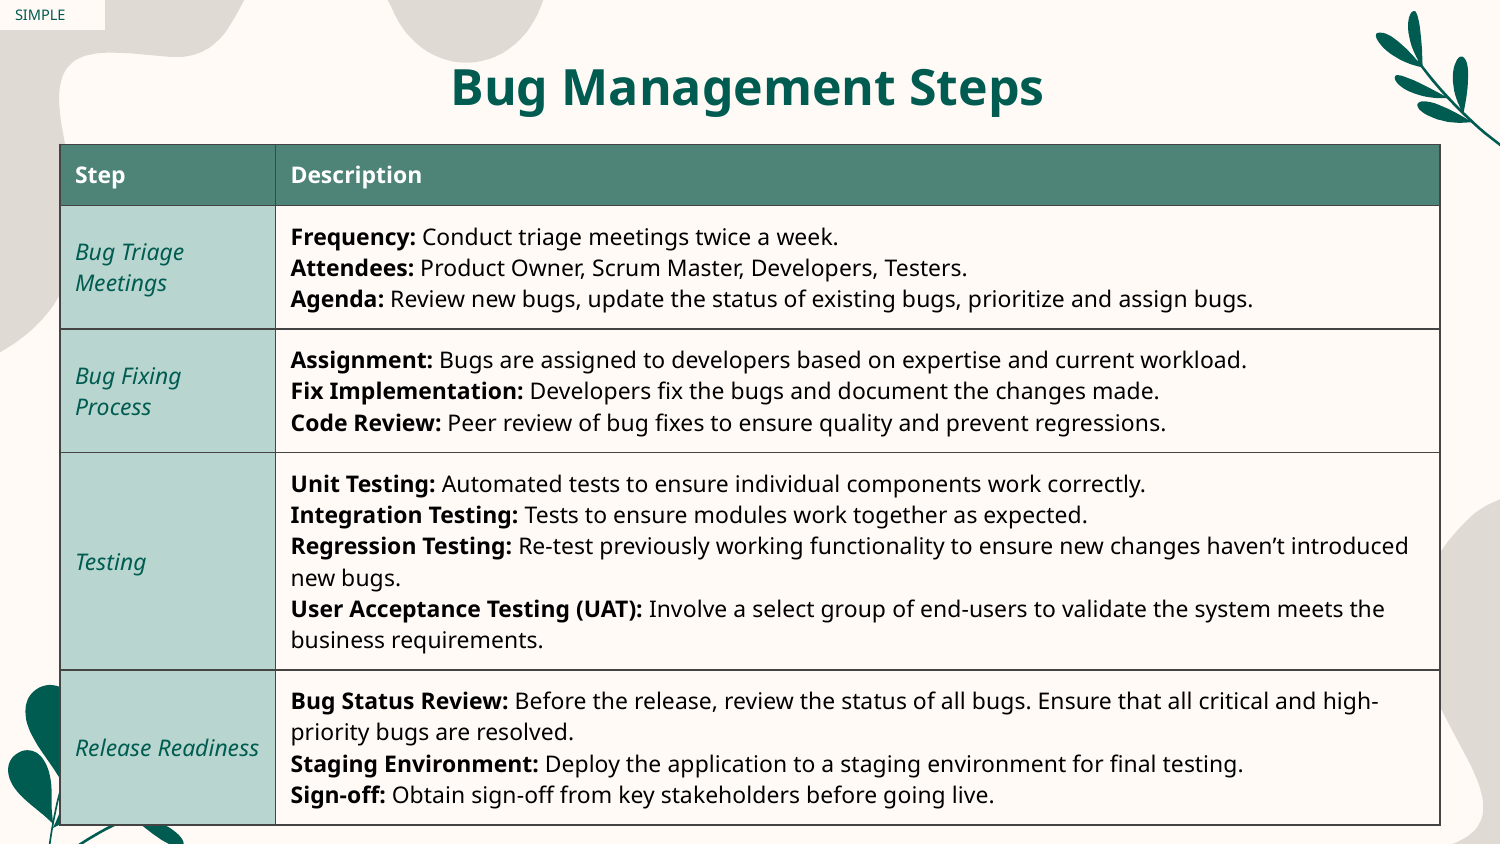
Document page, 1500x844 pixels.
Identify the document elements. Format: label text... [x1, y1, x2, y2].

table_cell Unit Testing: Automated tests to ensure individual components work correctly. Integration Testing: Tests to ensure modules work together as expected. Regression Testing: Re-test previously working functionality to ensure new changes haven’t introduced new bugs. User Acceptance Testing (UAT): Involve a select group of end-users to validate the system meets the business requirements. [276, 453, 1439, 669]
title Bug Management Steps [115, 40, 1380, 135]
table_cell Bug Status Review: Before the release, review the status of all bugs. Ensure that all critical and high-priority bugs are resolved. Staging Environment: Deploy the application to a staging environment for final testing. Sign-off: Obtain sign-off from key stakeholders before going live. [276, 671, 1439, 824]
table_cell Testing [61, 453, 275, 669]
table_cell Bug Triage Meetings [61, 206, 275, 328]
table_header Step [61, 145, 275, 205]
table_cell Assignment: Bugs are assigned to developers based on expertise and current workload. Fix Implementation: Developers fix the bugs and document the changes made. Code Review: Peer review of bug fixes to ensure quality and prevent regressions. [276, 330, 1439, 452]
table_cell Frequency: Conduct triage meetings twice a week. Attendees: Product Owner, Scrum Master, Developers, Testers. Agenda: Review new bugs, update the status of existing bugs, prioritize and assign bugs. [276, 206, 1439, 328]
table_header Description [276, 145, 1439, 205]
table_cell Release Readiness [61, 671, 275, 824]
text_box SIMPLE [0, 0, 105, 30]
table_cell Bug Fixing Process [61, 330, 275, 452]
